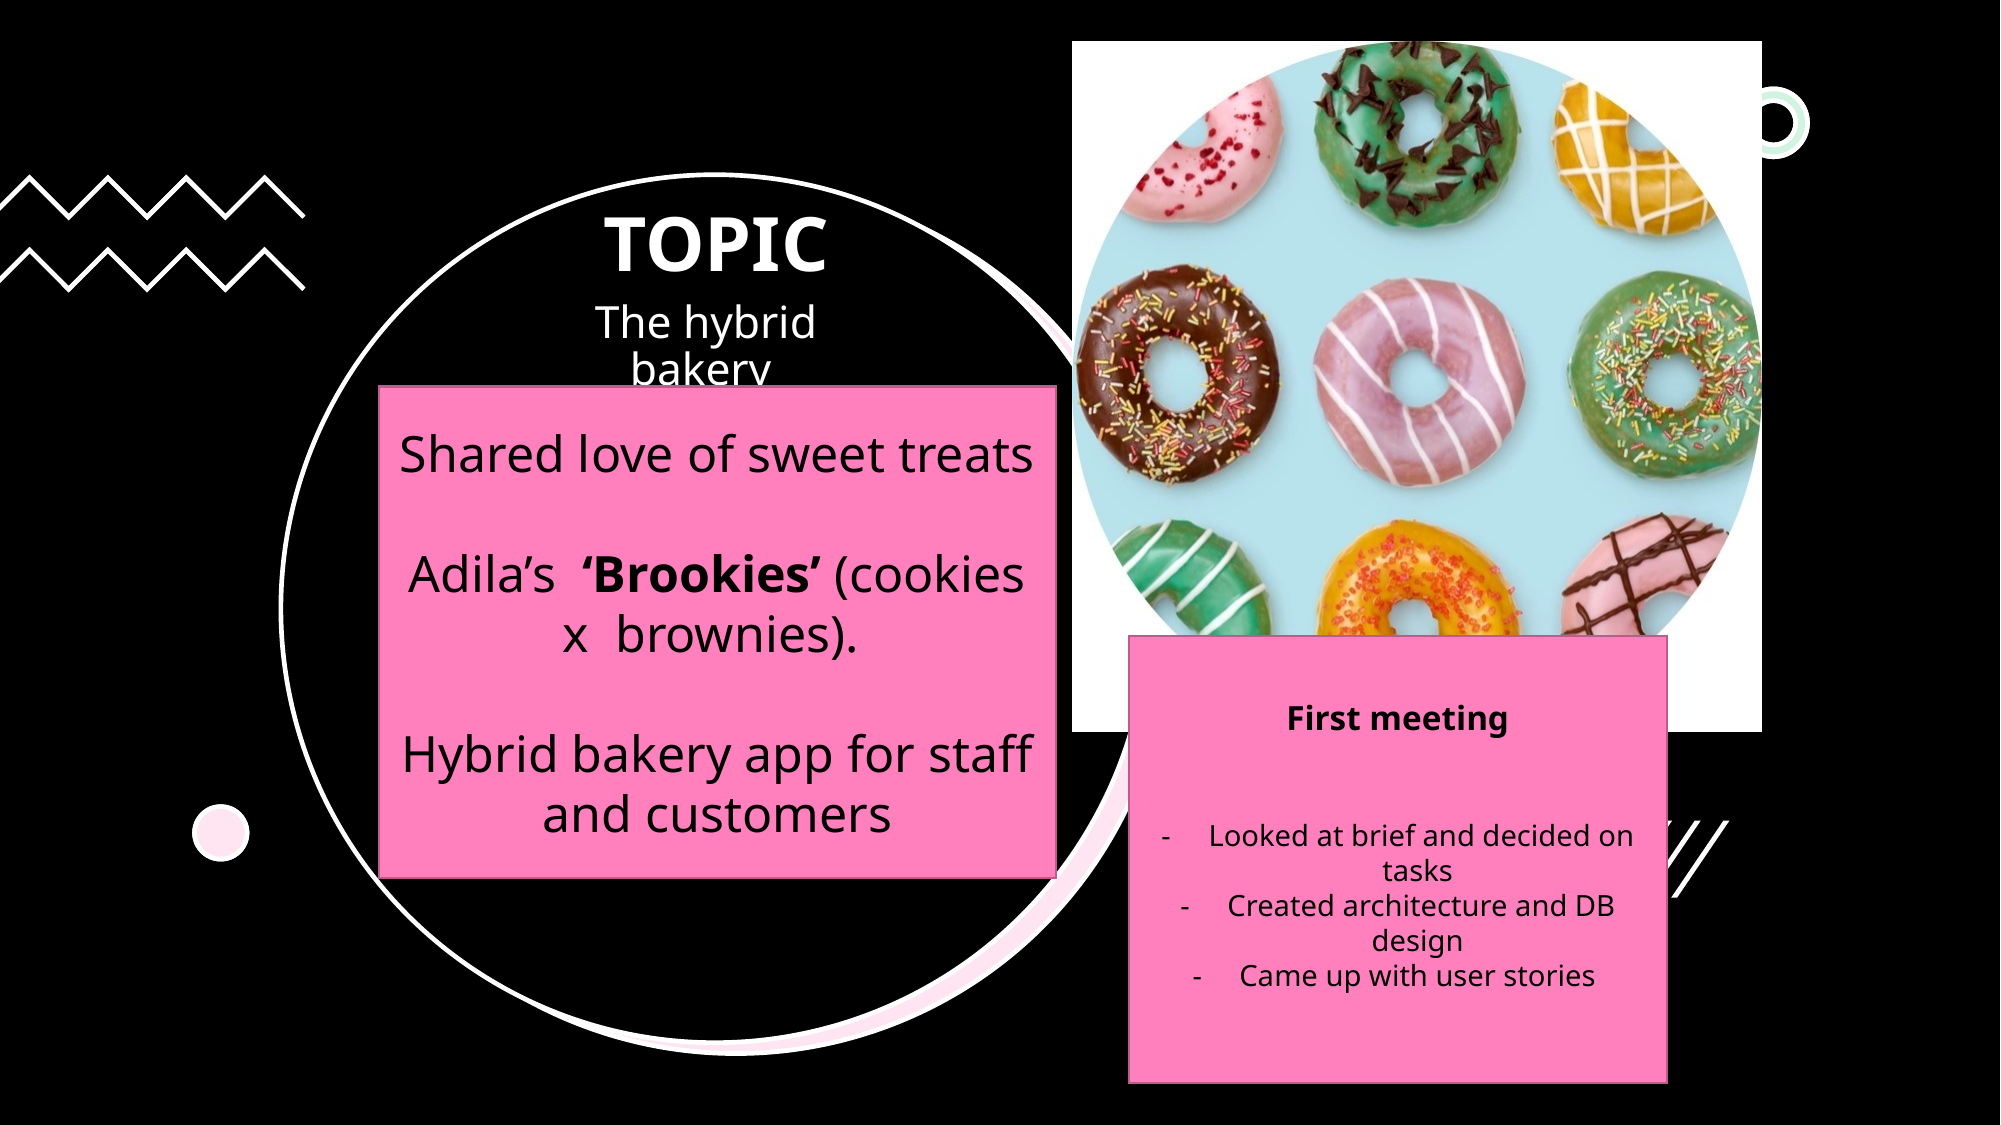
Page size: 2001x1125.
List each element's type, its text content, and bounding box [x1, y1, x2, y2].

text_box Shared love of sweet treats Adila’s ‘Brookies’ (cookies x brownies). Hybrid bakery app for staff and customers [378, 386, 1056, 879]
title TOPIC [504, 206, 928, 289]
subtitle The hybrid bakery [512, 292, 901, 386]
text_box First meeting Looked at brief and decided on tasks Created architecture and DB design Came up with user stories [1128, 740, 1668, 1084]
picture [1071, 41, 1762, 732]
